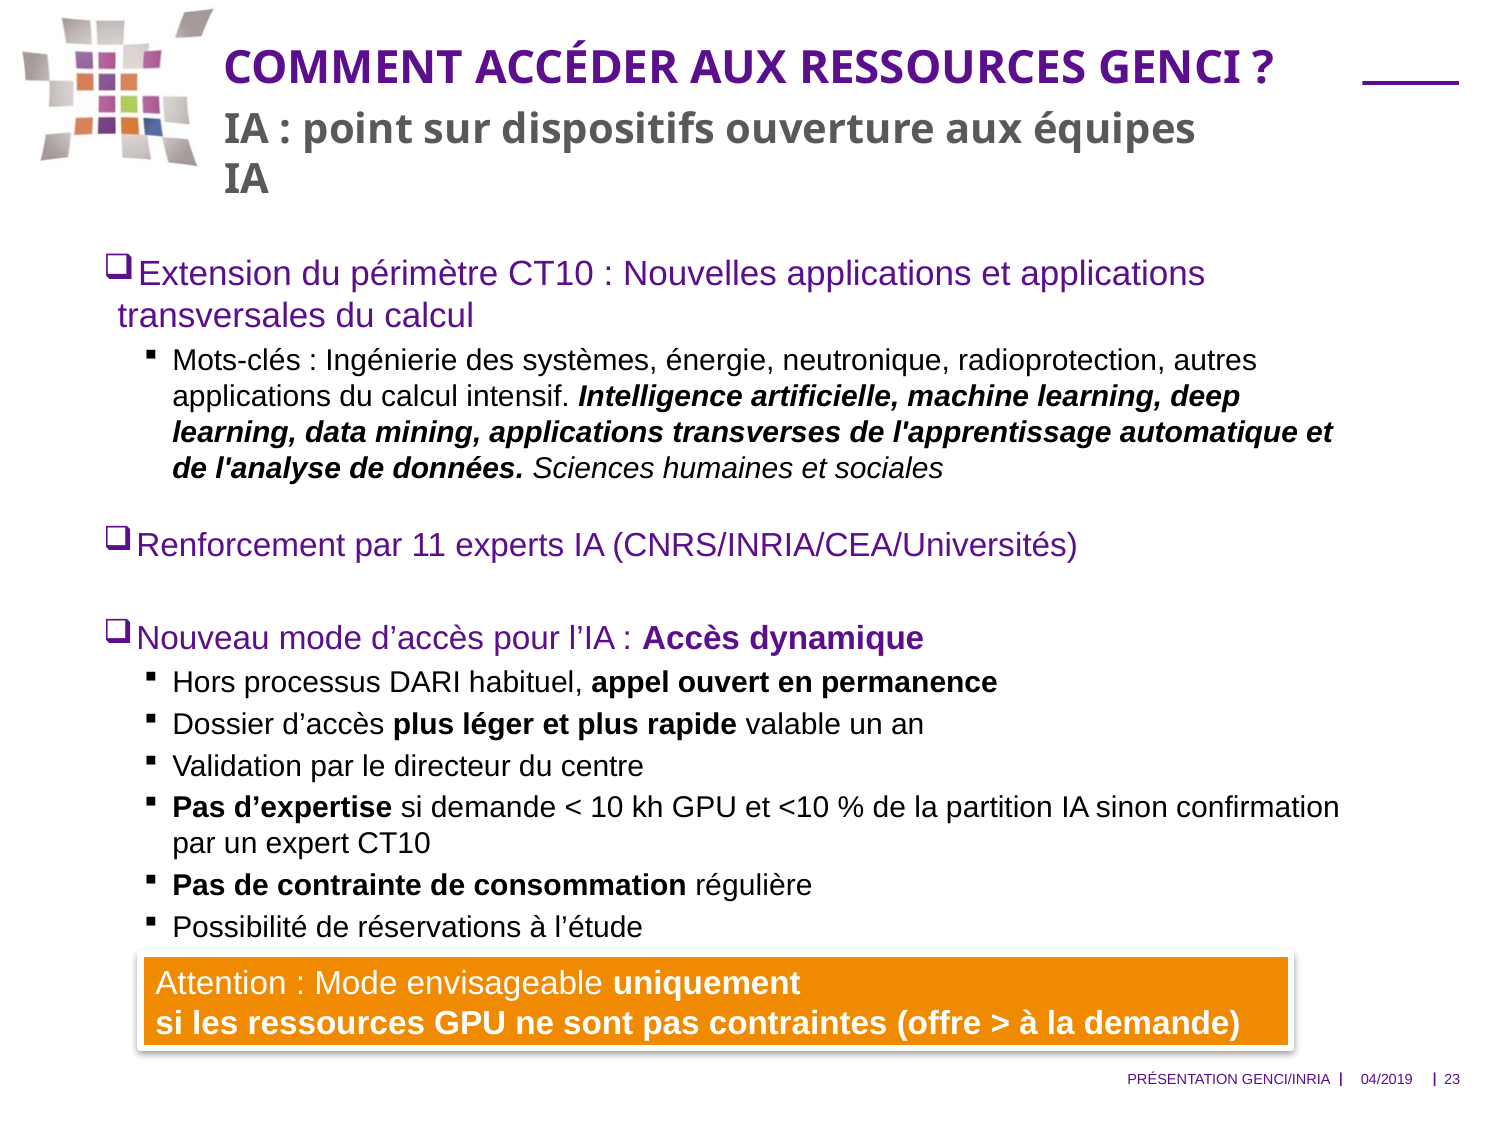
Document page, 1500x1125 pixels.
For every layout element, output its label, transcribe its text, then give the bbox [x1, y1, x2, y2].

list Extension du périmètre CT10 : Nouvelles applications et applications transversales du calcul Mots-clés : Ingénierie des systèmes, énergie, neutronique, radioprotection, autres applications du calcul intensif. Intelligence artificielle, machine learning, deep learning, data mining, applications transverses de l'apprentissage automatique et de l'analyse de données. Sciences humaines et sociales Renforcement par 11 experts IA (CNRS/INRIA/CEA/Universités) Nouveau mode d’accès pour l’IA : Accès dynamique Hors processus DARI habituel, appel ouvert en permanence Dossier d’accès plus léger et plus rapide valable un an Validation par le directeur du centre Pas d’expertise si demande < 10 kh GPU et <10 % de la partition IA sinon confirmation par un expert CT10 Pas de contrainte de consommation régulière Possibilité de réservations à l’étude [88, 196, 1386, 954]
footer Présentation GENCI/INRIA [163, 1062, 1331, 1096]
slide_number 22 [1444, 1062, 1469, 1096]
text_box Attention : Mode envisageable uniquement si les ressources GPU ne sont pas contraintes (offre > à la demande) [137, 950, 1294, 1051]
picture [16, 6, 218, 169]
list IA : point sur dispositifs ouverture aux équipes IA [209, 93, 1223, 160]
title COMMENT ACCÉDER aux ressources GENCI ? [208, 30, 1363, 101]
slide_number 04/2019 [1341, 1062, 1433, 1096]
